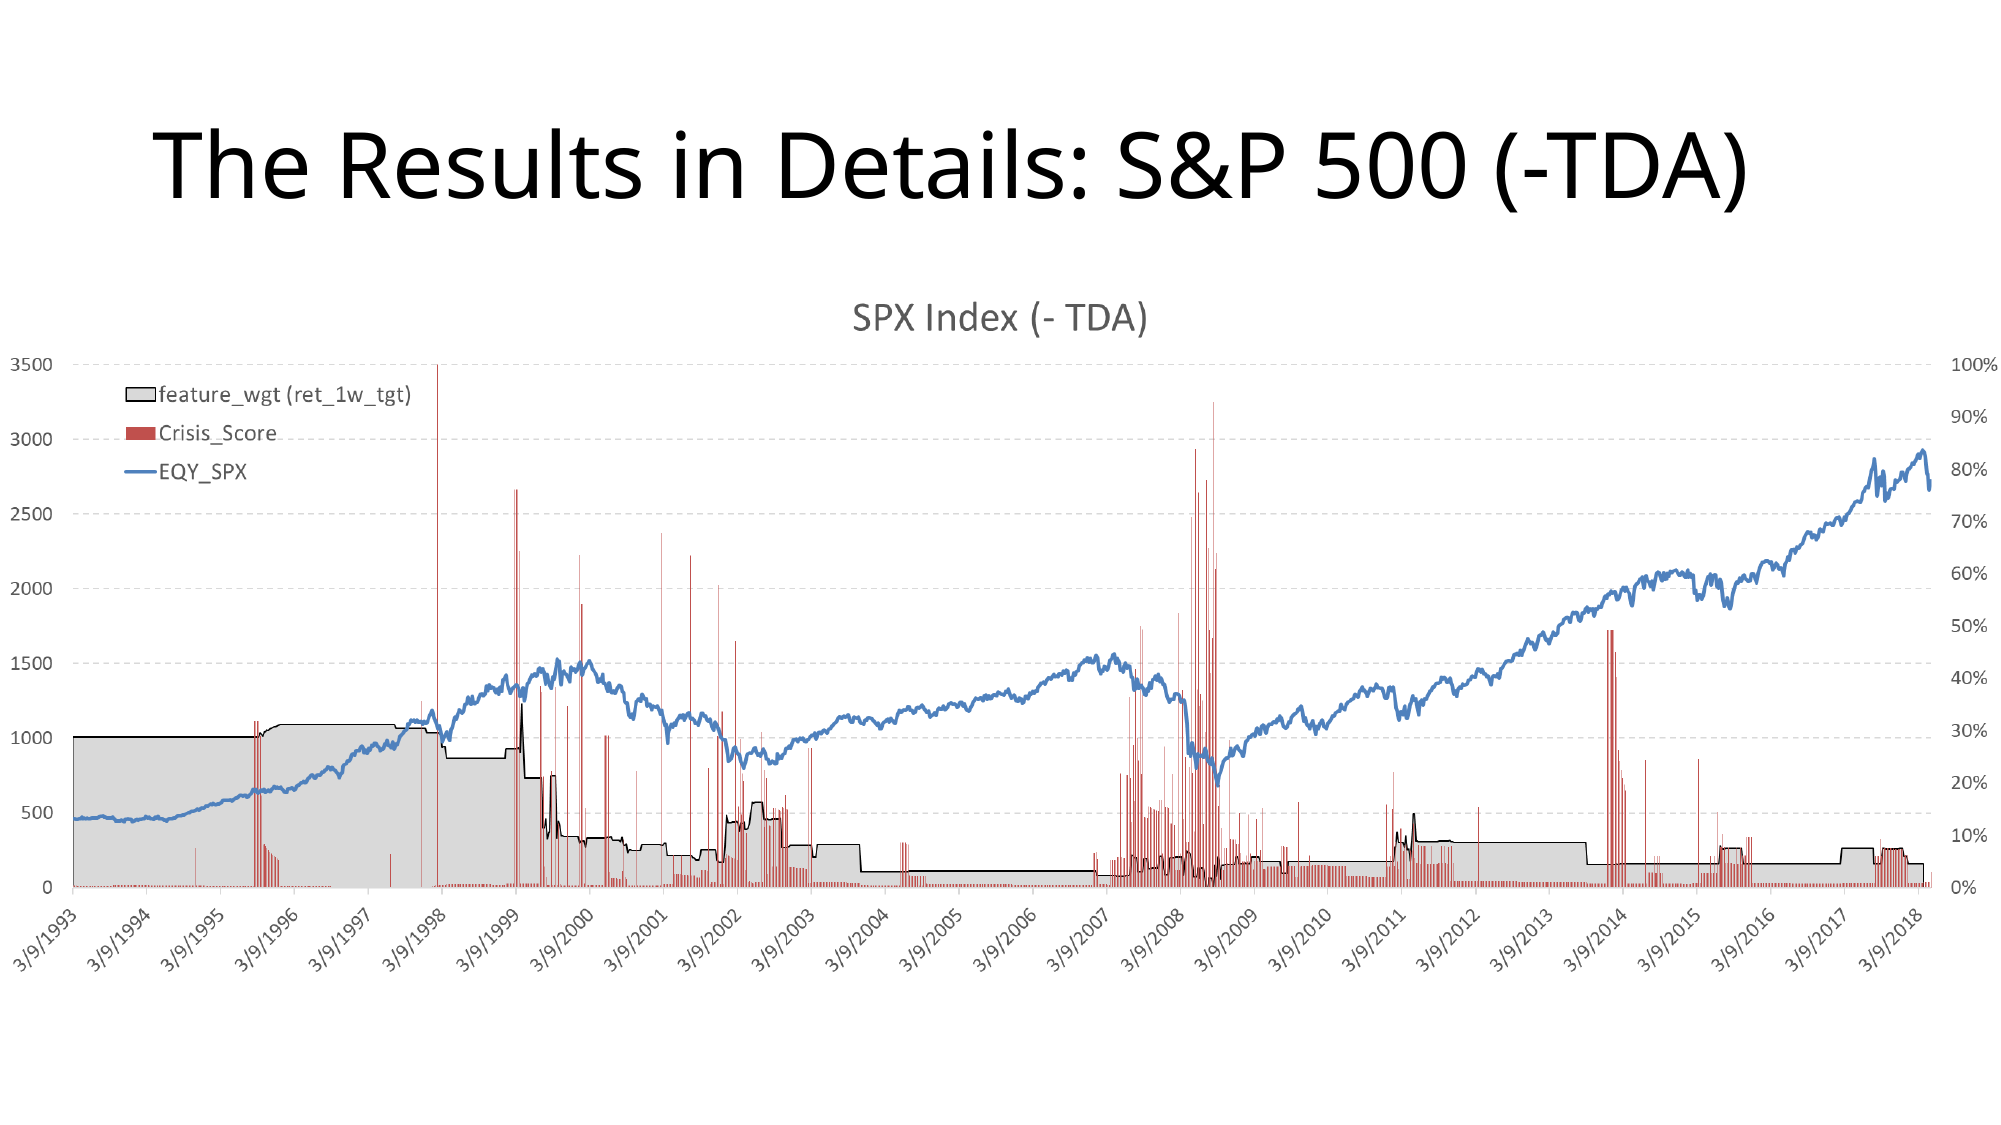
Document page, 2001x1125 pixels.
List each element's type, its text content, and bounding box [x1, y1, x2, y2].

picture [0, 277, 2000, 987]
title The Results in Details: S&P 500 (-TDA) [137, 59, 1863, 277]
